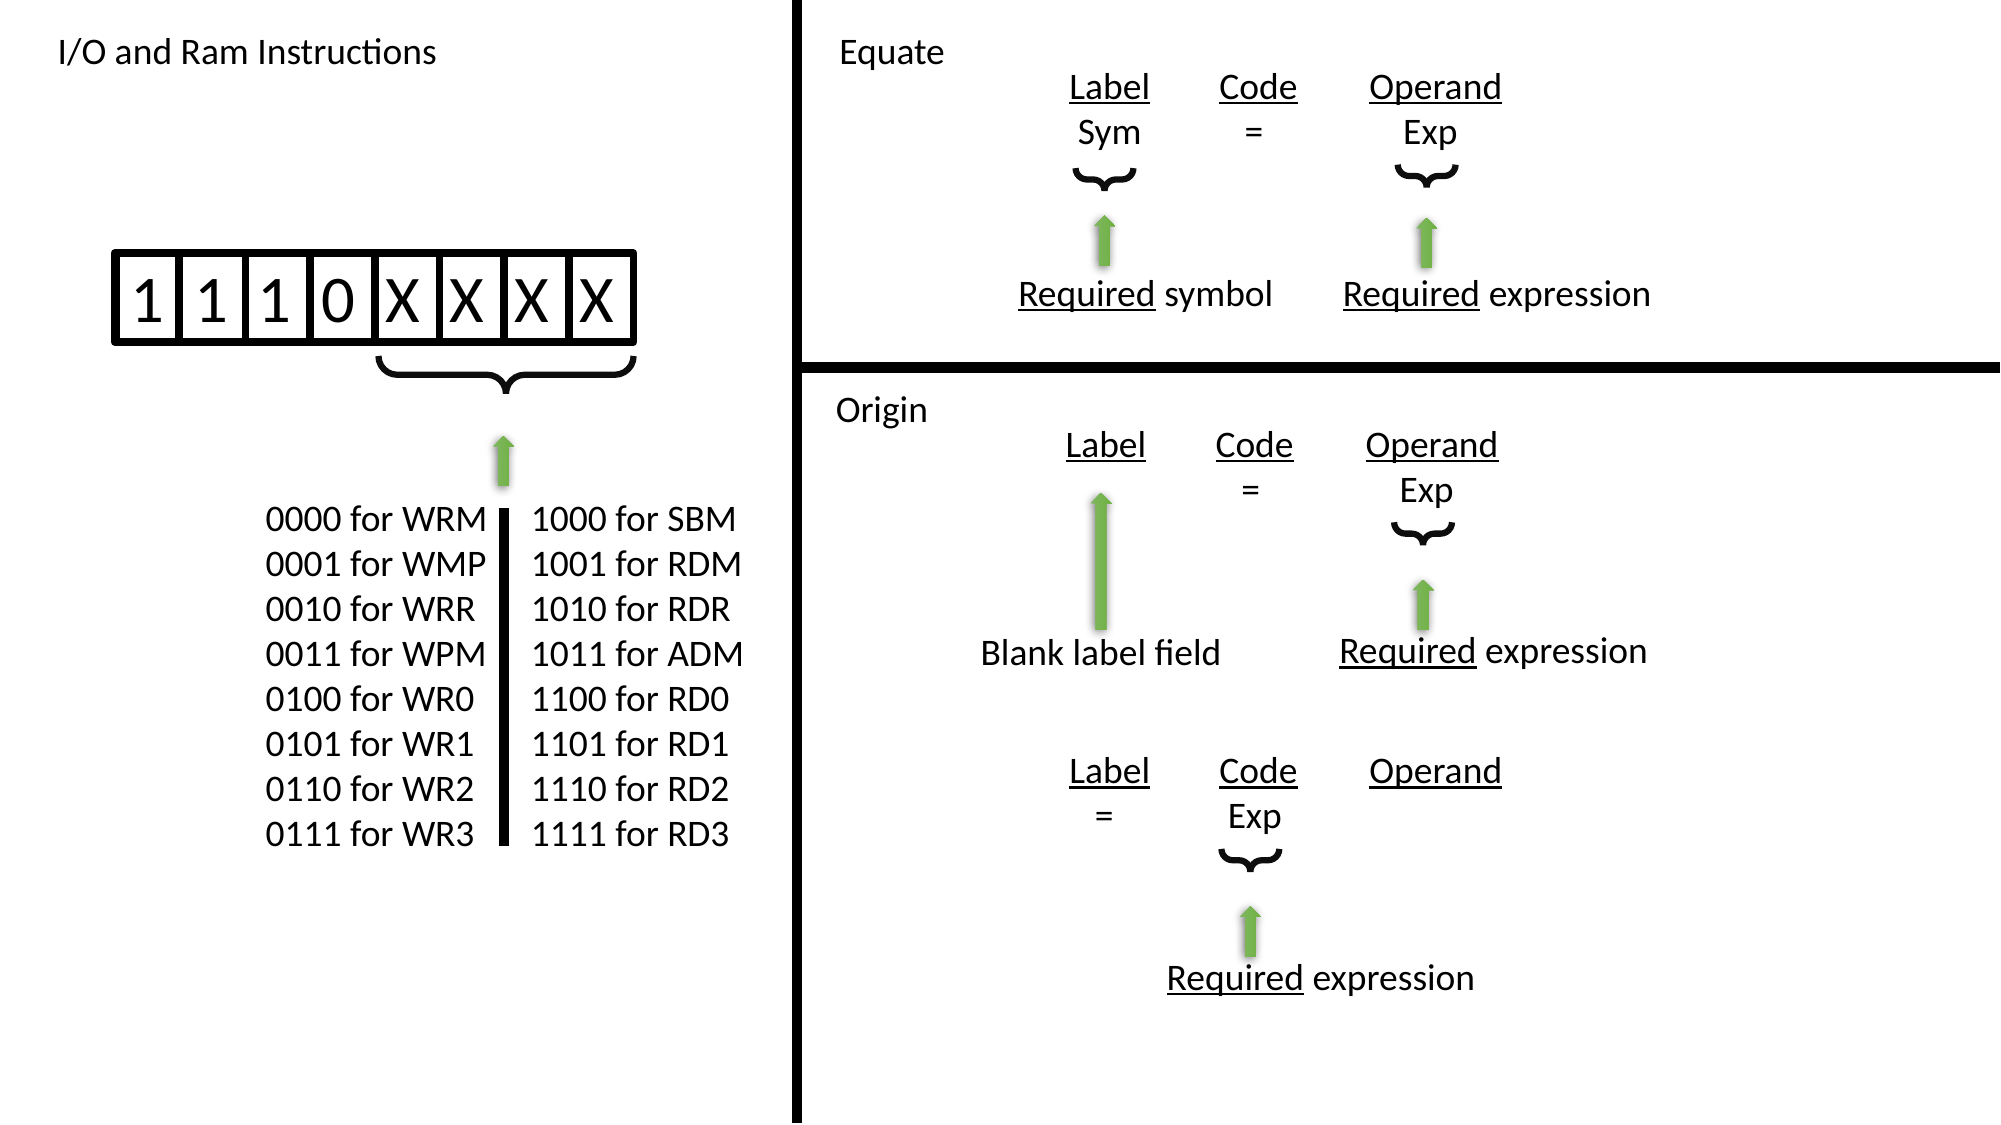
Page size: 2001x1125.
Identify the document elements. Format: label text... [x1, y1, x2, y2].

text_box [965, 377, 1708, 682]
text_box I/O and Ram Instructions [42, 19, 453, 80]
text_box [1052, 703, 1535, 1006]
text_box Origin [821, 377, 944, 437]
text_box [1003, 19, 1712, 322]
text_box Equate [824, 19, 961, 80]
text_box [114, 160, 774, 865]
